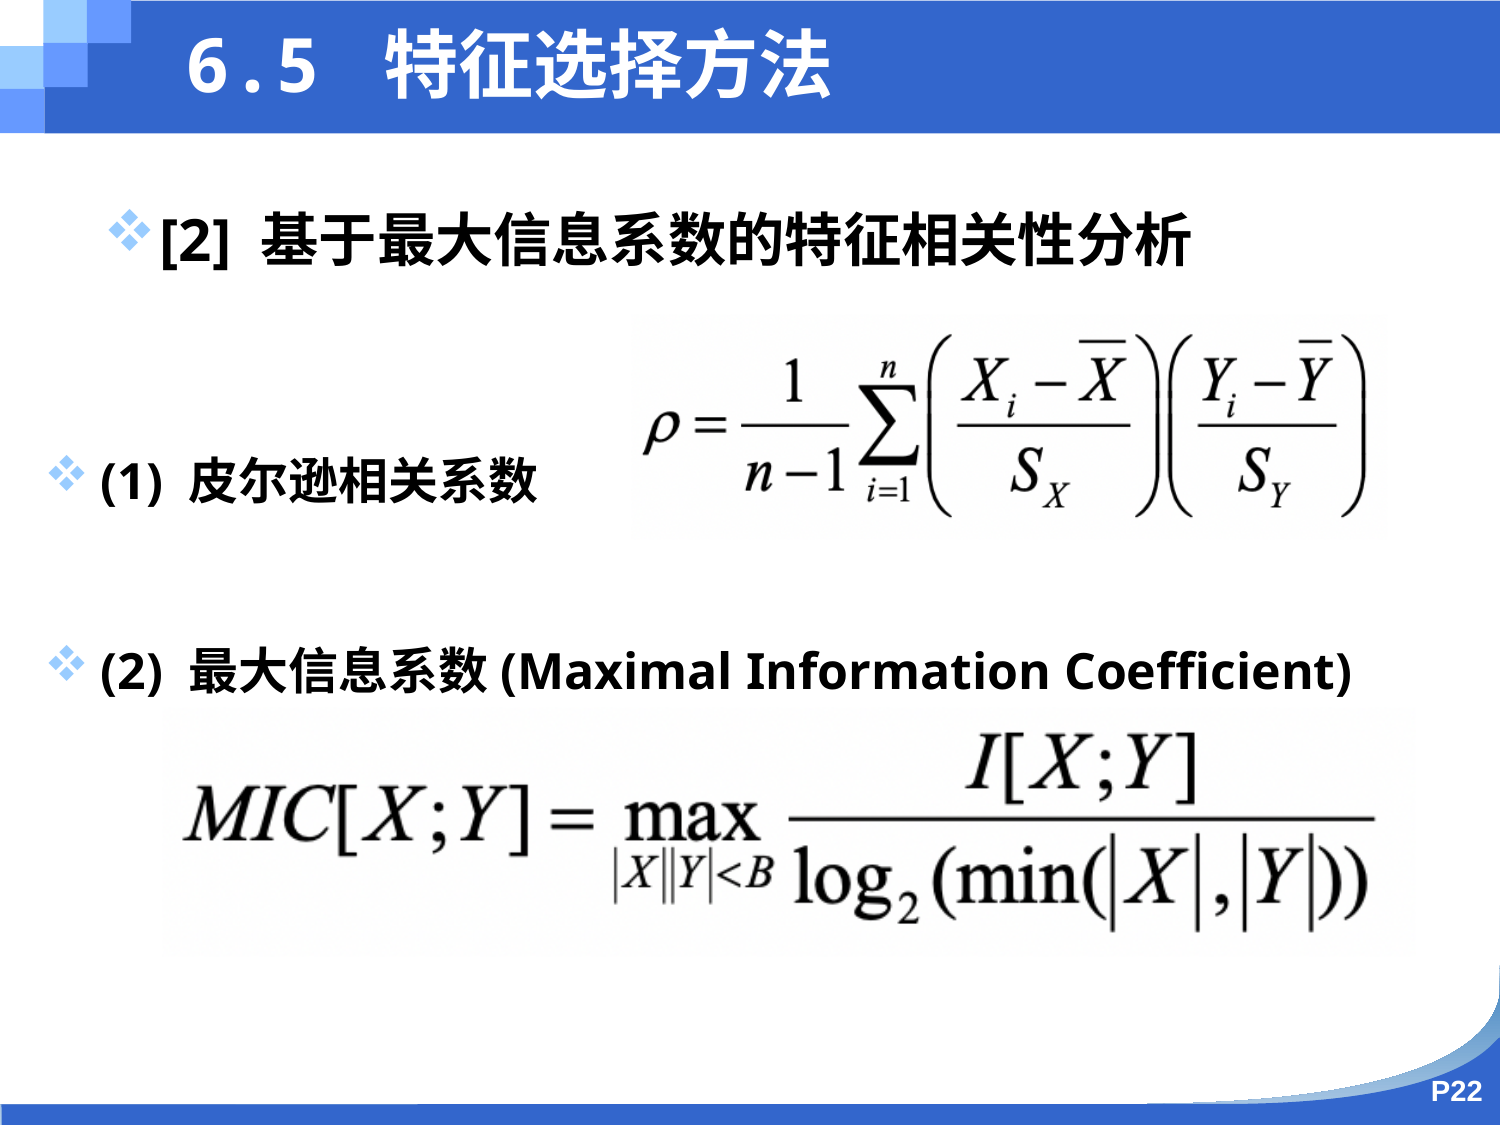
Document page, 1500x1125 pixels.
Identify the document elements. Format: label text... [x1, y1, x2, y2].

text_box 6.5 特征选择方法 [171, 10, 1416, 116]
picture [631, 314, 1389, 540]
slide_number P22 [1415, 1065, 1500, 1118]
text_box (1) 皮尔逊相关系数 (2) 最大信息系数(Maximal Information Coefficient) [29, 231, 1500, 708]
picture [162, 707, 1417, 957]
text_box [2] 基于最大信息系数的特征相关性分析 [88, 125, 1439, 231]
